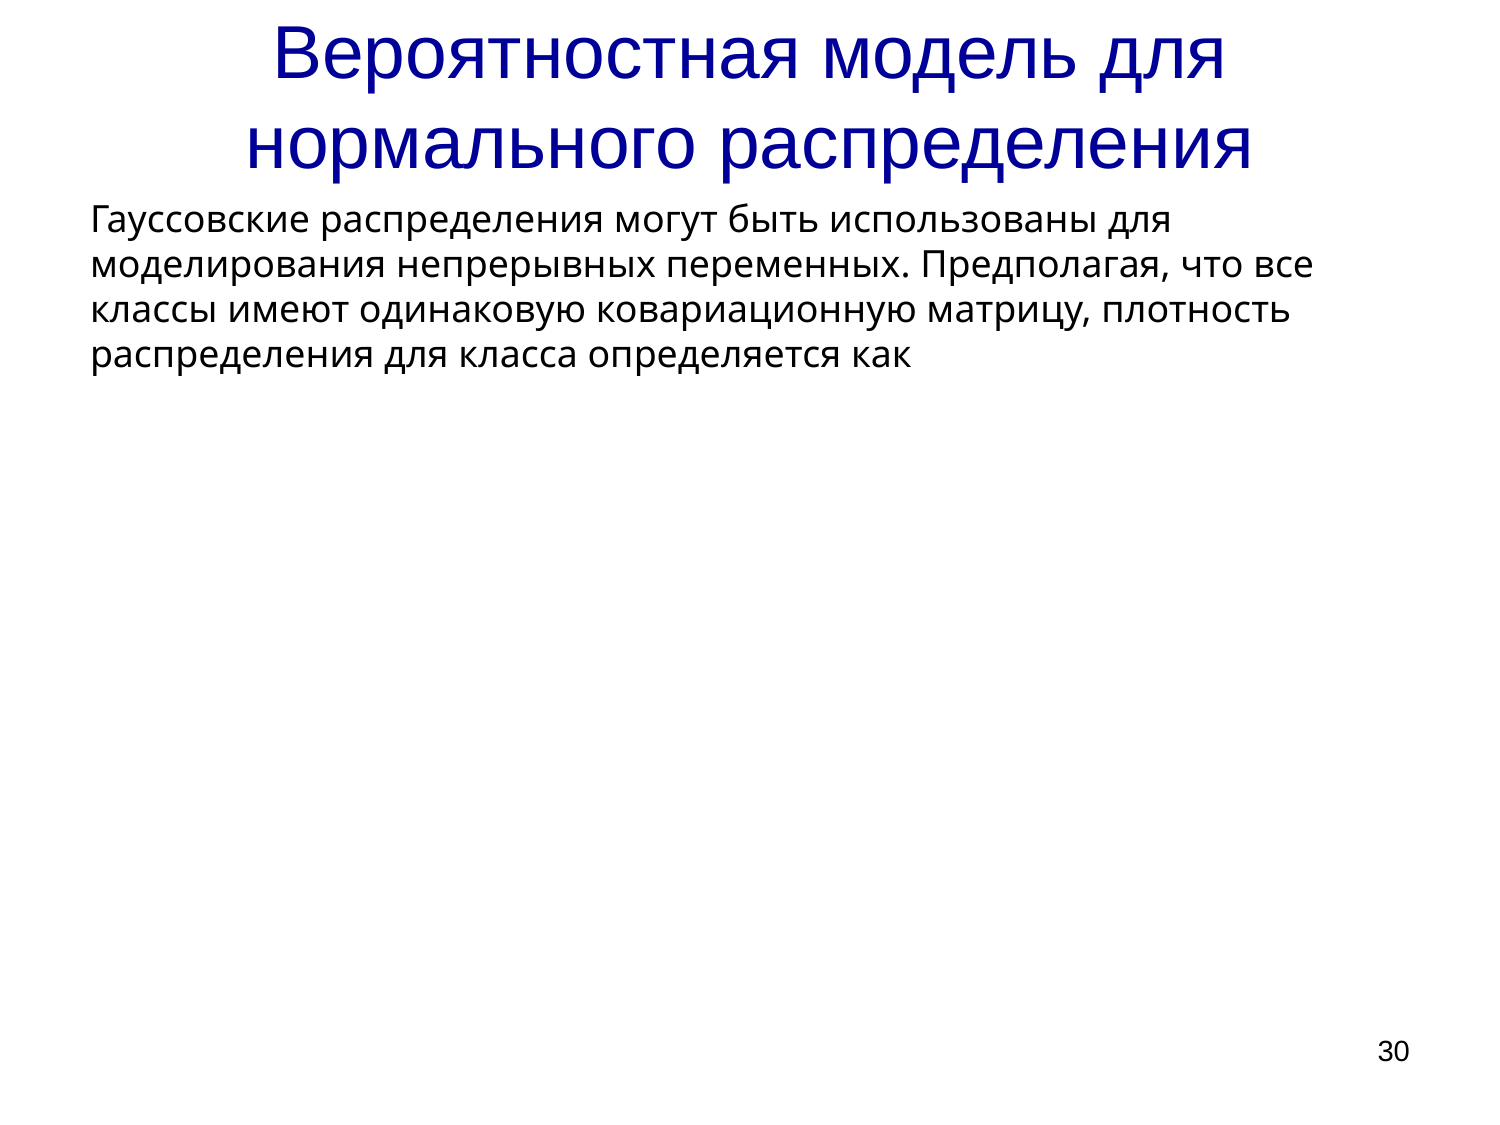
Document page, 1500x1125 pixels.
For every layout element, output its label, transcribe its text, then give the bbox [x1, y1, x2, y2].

slide_number 30 [1074, 1024, 1425, 1103]
title Вероятностная модель для нормального распределения [75, 0, 1425, 188]
